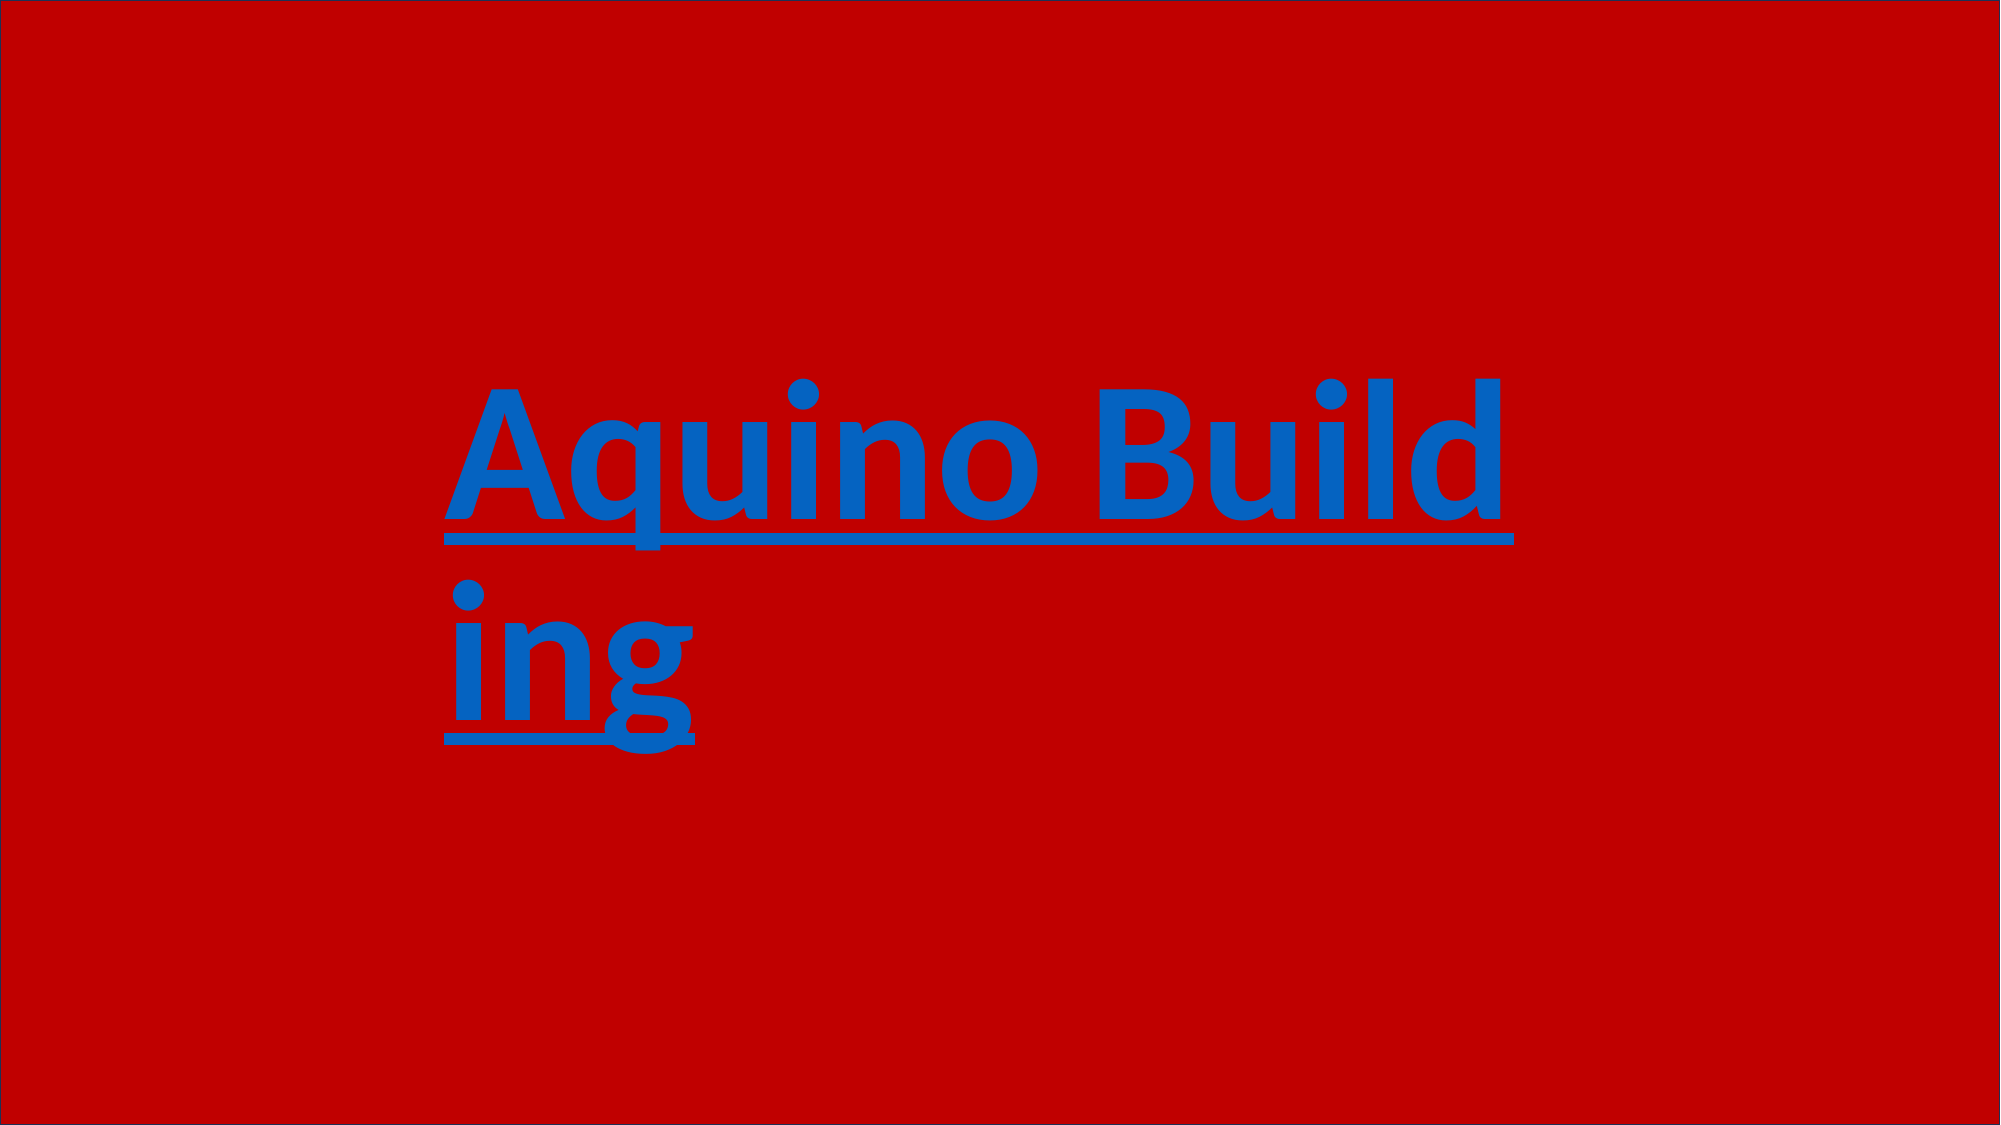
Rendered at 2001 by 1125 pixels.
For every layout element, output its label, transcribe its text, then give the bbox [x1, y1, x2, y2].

text_box Aquino Building [429, 312, 1534, 568]
text_box [0, 0, 2000, 1125]
